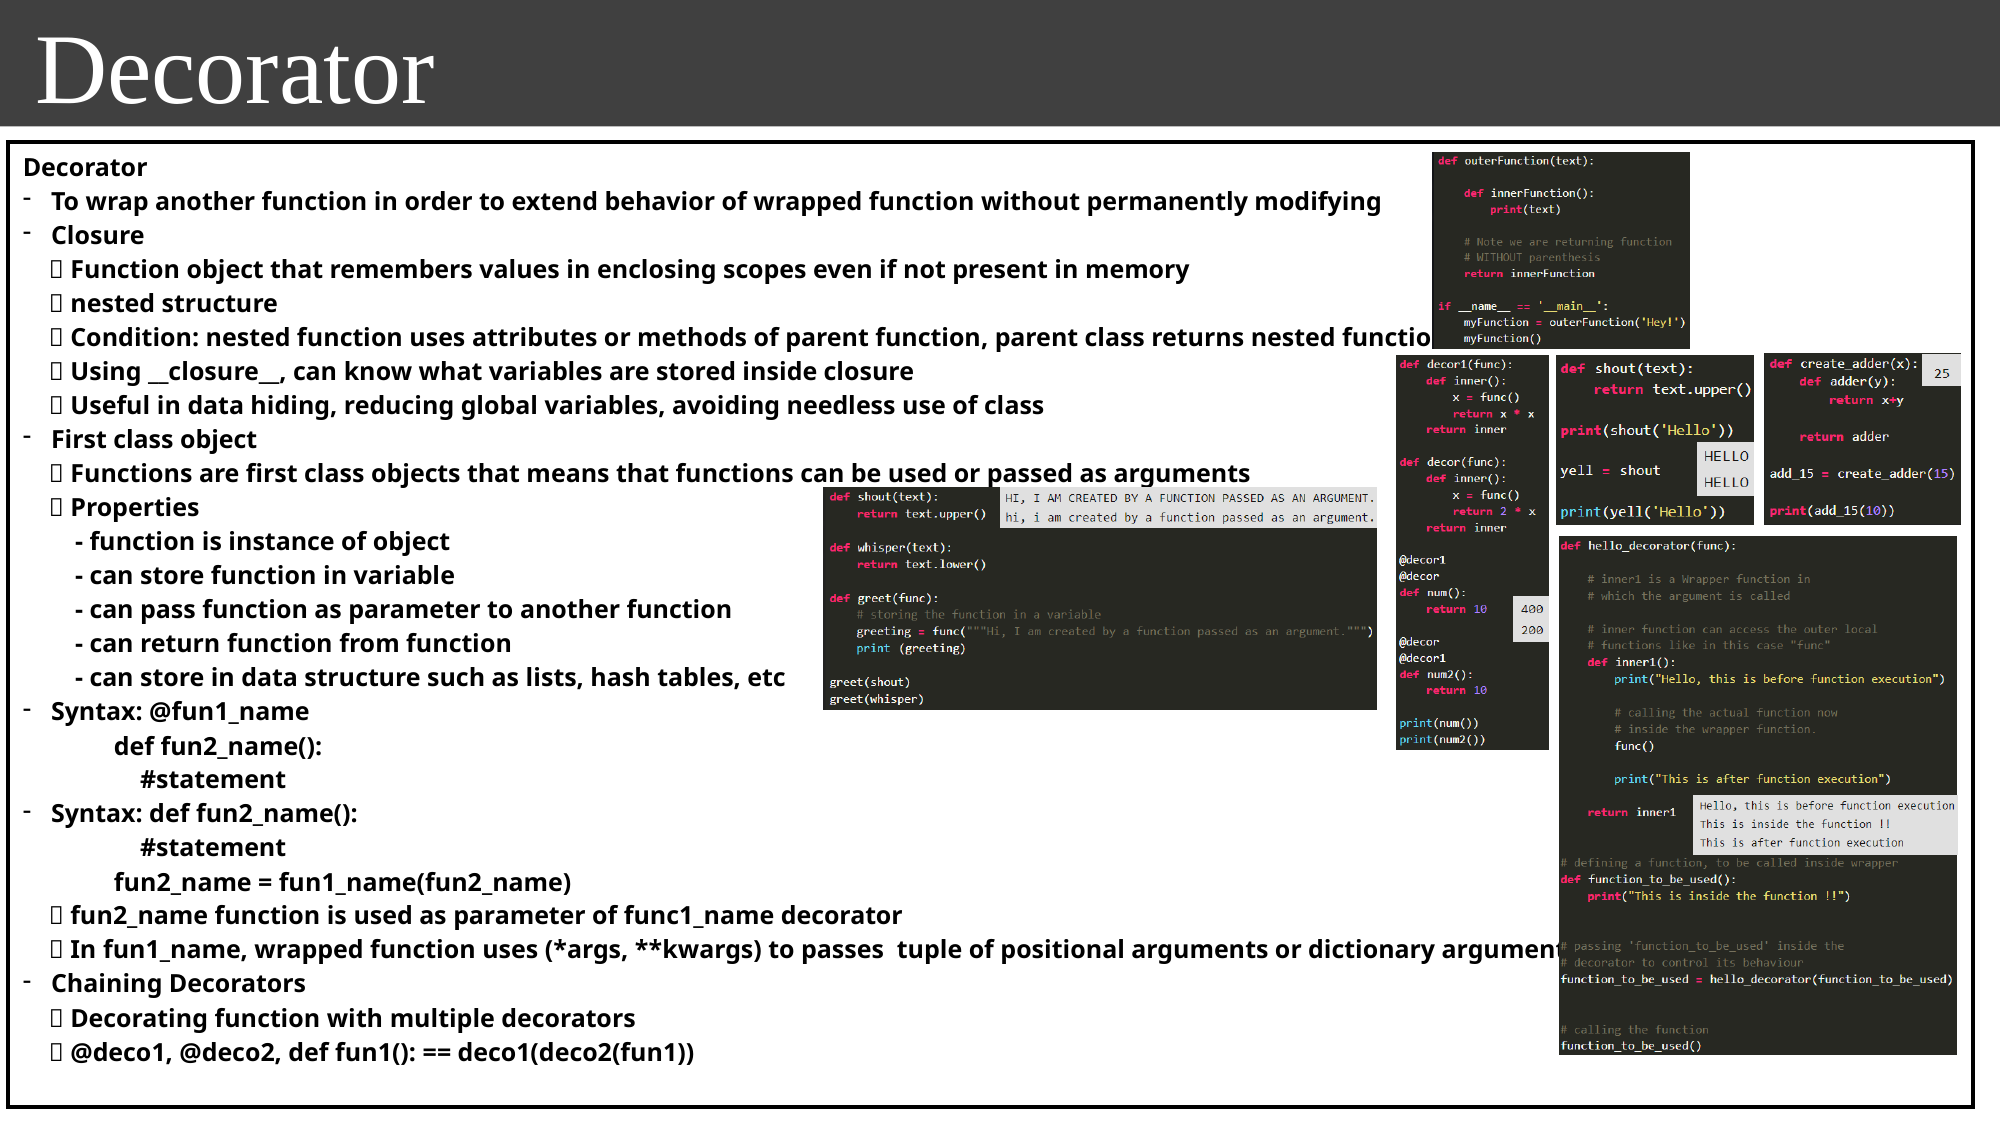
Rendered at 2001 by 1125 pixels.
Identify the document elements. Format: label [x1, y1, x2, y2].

text_box [1396, 355, 1549, 750]
text_box [1764, 353, 1961, 525]
text_box [1556, 355, 1755, 525]
text_box [823, 487, 1377, 710]
text_box [20, 0, 1243, 131]
picture [1431, 152, 1690, 349]
text_box [1559, 536, 1958, 1055]
table_header [10, 144, 1971, 1105]
